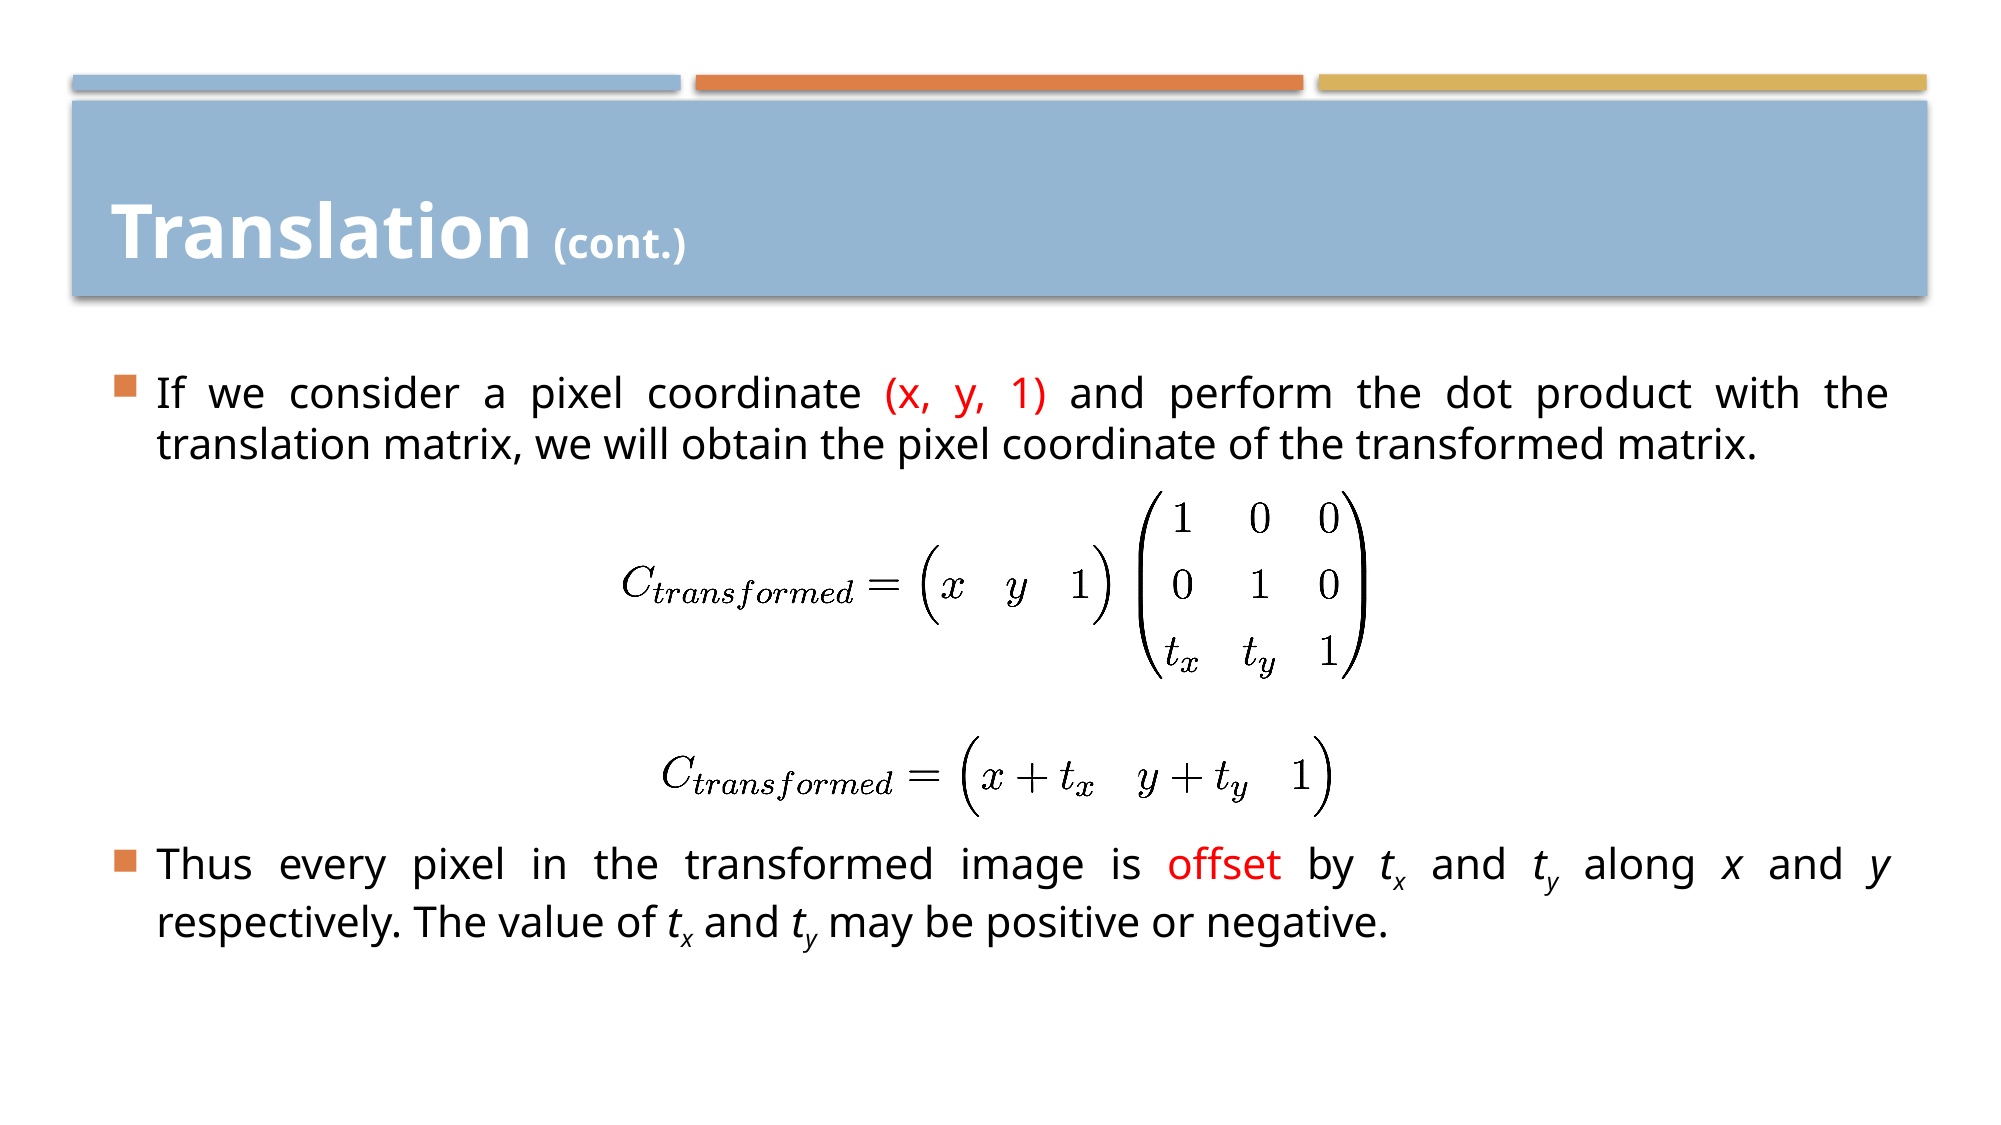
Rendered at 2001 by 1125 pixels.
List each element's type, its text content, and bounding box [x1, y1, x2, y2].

title Translation (cont.) [95, 115, 1905, 282]
list If we consider a pixel coordinate (x, y, 1) and perform the dot product with the translation matrix, we will obtain the pixel coordinate of the transformed matrix. Thus every pixel in the transformed image is offset by tx and ty along x and y respectively. The value of tx and ty may be positive or negative. [95, 357, 1905, 962]
picture [583, 478, 1416, 822]
